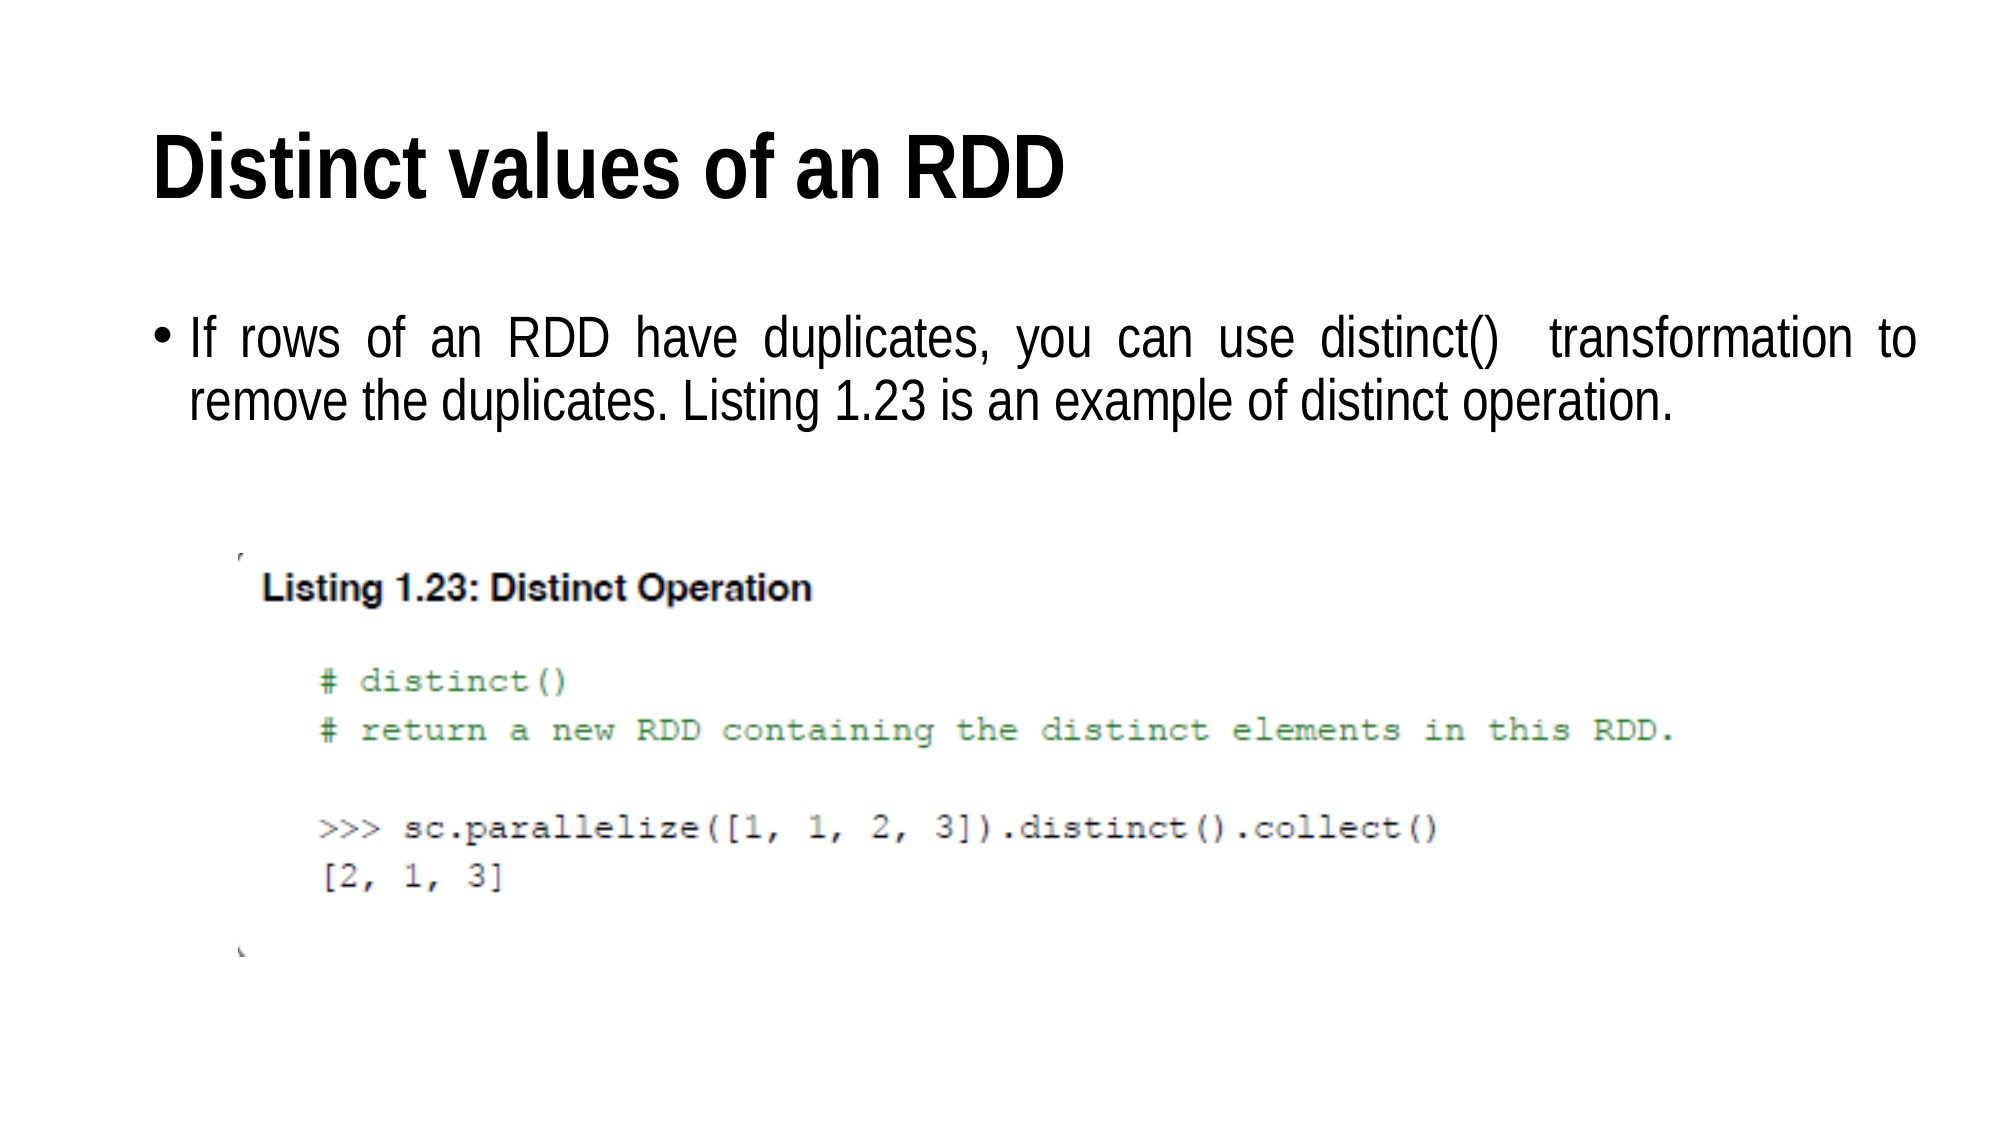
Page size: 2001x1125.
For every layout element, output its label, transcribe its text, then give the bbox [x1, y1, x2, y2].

title Distinct values of an RDD [137, 59, 1863, 278]
picture [238, 553, 1762, 957]
list If rows of an RDD have duplicates, you can use distinct() transformation to remove the duplicates. Listing 1.23 is an example of distinct operation. [137, 299, 1935, 1014]
